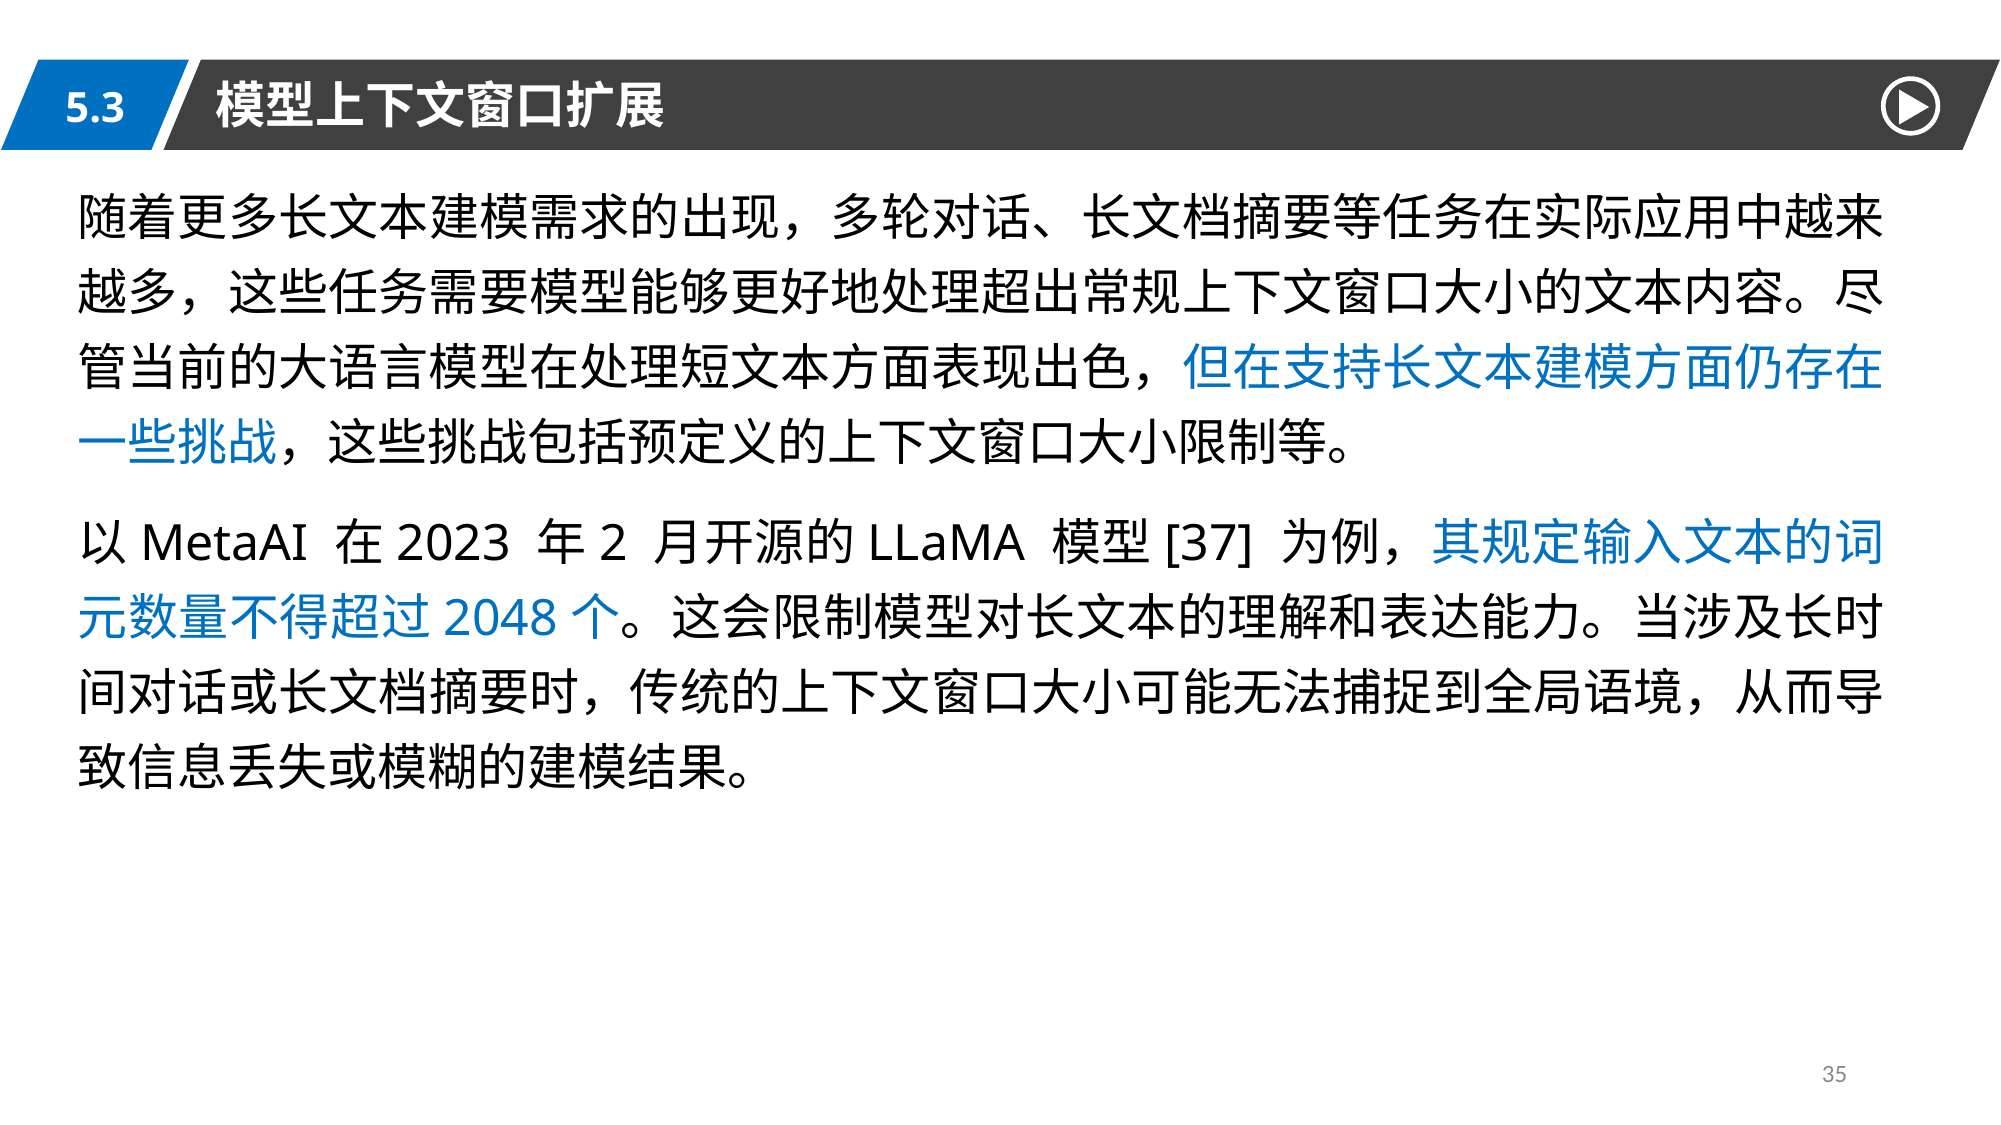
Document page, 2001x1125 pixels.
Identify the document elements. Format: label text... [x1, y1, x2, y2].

text_box 随着更多长文本建模需求的出现，多轮对话、长文档摘要等任务在实际应用中越来越多，这些任务需要模型能够更好地处理超出常规上下文窗口大小的文本内容。尽管当前的大语言模型在处理短文本方面表现出色，但在支持长文本建模方面仍存在一些挑战，这些挑战包括预定义的上下文窗口大小限制等。 以MetaAI 在2023 年2 月开源的LLaMA 模型[37] 为例，其规定输入文本的词元数量不得超过2048个。这会限制模型对长文本的理解和表达能力。当涉及长时间对话或长文档摘要时，传统的上下文窗口大小可能无法捕捉到全局语境，从而导致信息丢失或模糊的建模结果。 [62, 163, 1900, 804]
text_box [1, 89, 157, 150]
text_box 5.3 [26, 73, 164, 138]
slide_number 35 [1412, 1042, 1863, 1103]
text_box 模型上下文窗口扩展 [201, 66, 681, 142]
text_box [163, 59, 2000, 150]
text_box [1883, 78, 1939, 134]
text_box [32, 59, 189, 120]
